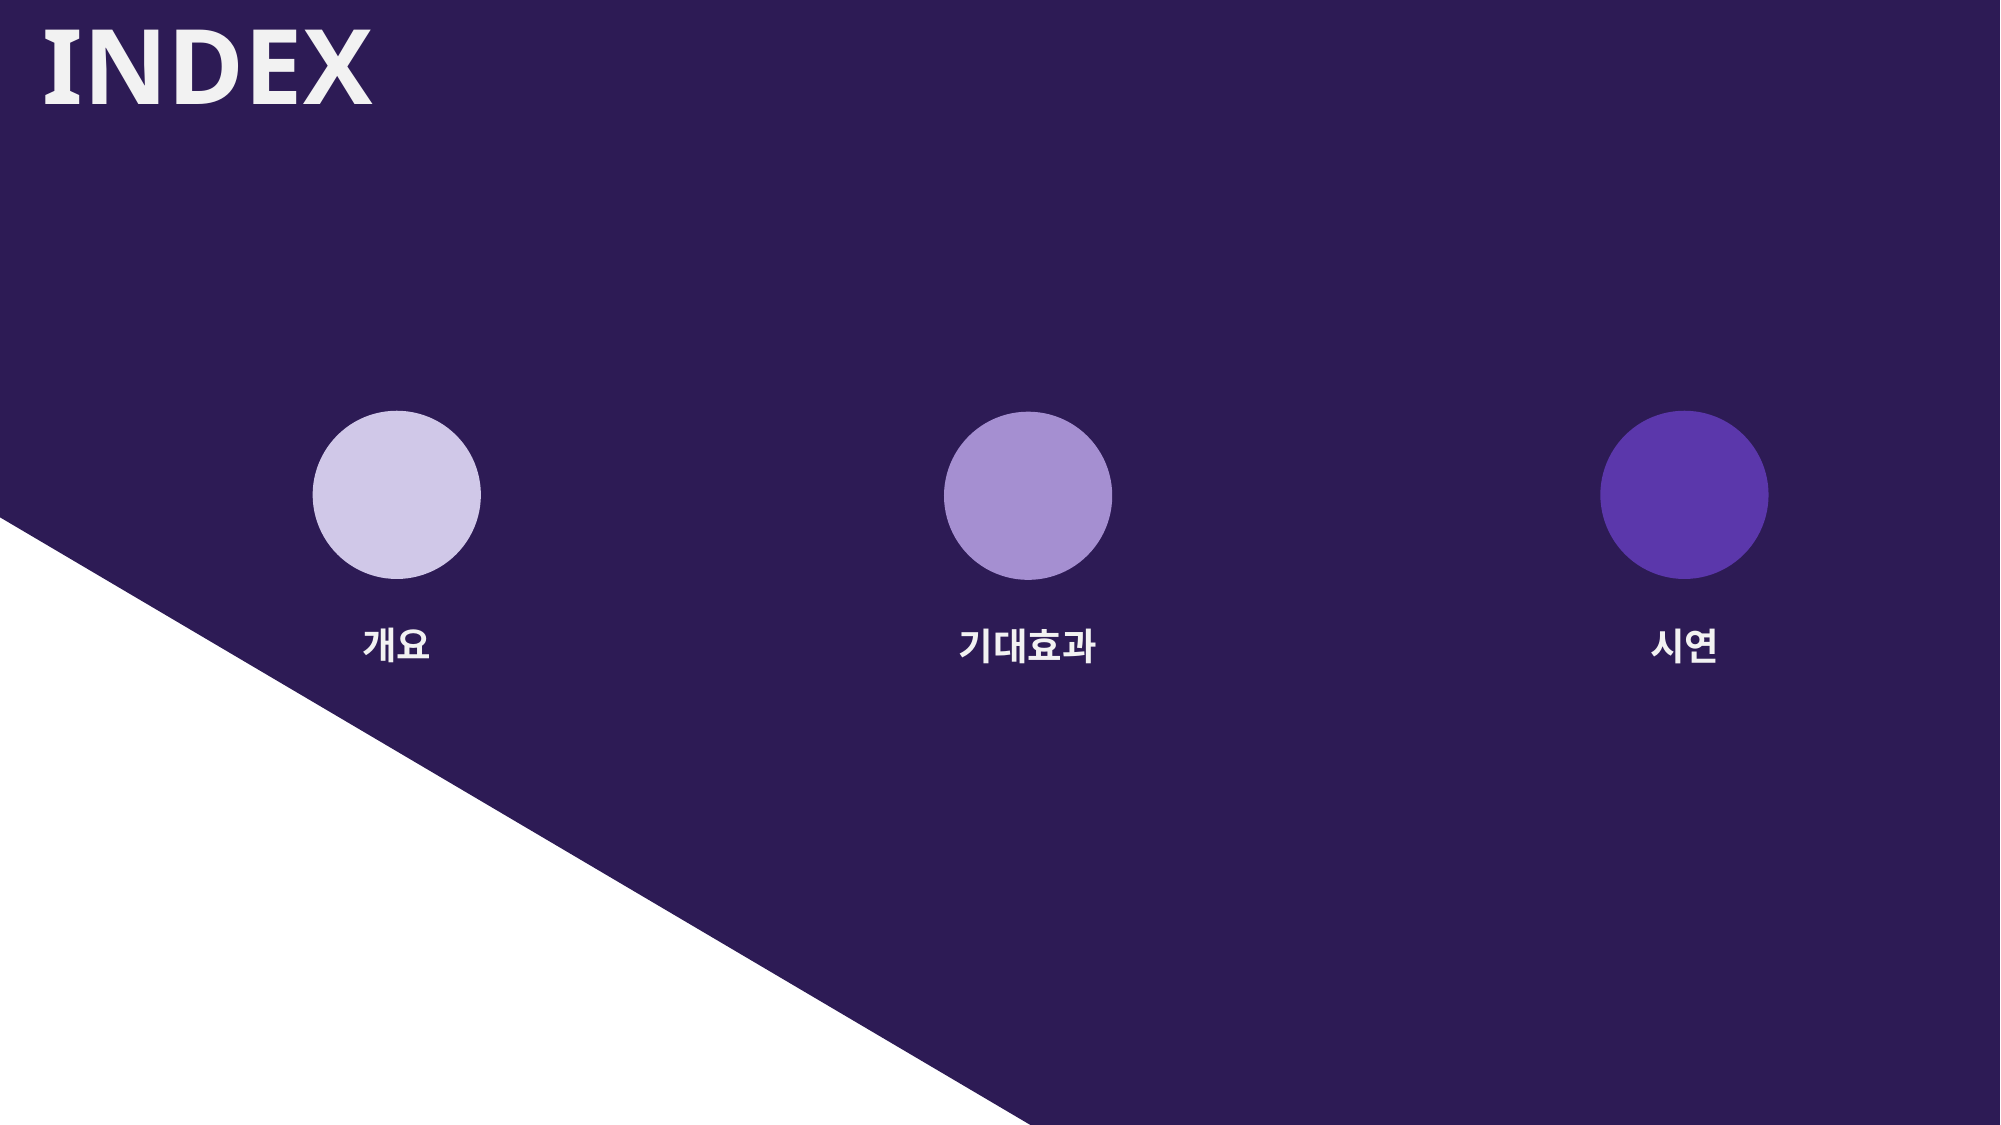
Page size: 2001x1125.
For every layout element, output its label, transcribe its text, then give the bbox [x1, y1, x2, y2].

text_box [942, 410, 1114, 581]
text_box [311, 409, 482, 581]
text_box 시연 [1539, 615, 1830, 675]
text_box [0, 0, 2000, 1125]
text_box INDEX [42, 0, 1012, 125]
text_box 개요 [316, 614, 478, 675]
text_box 기대효과 [882, 615, 1174, 675]
text_box [1599, 409, 1770, 581]
